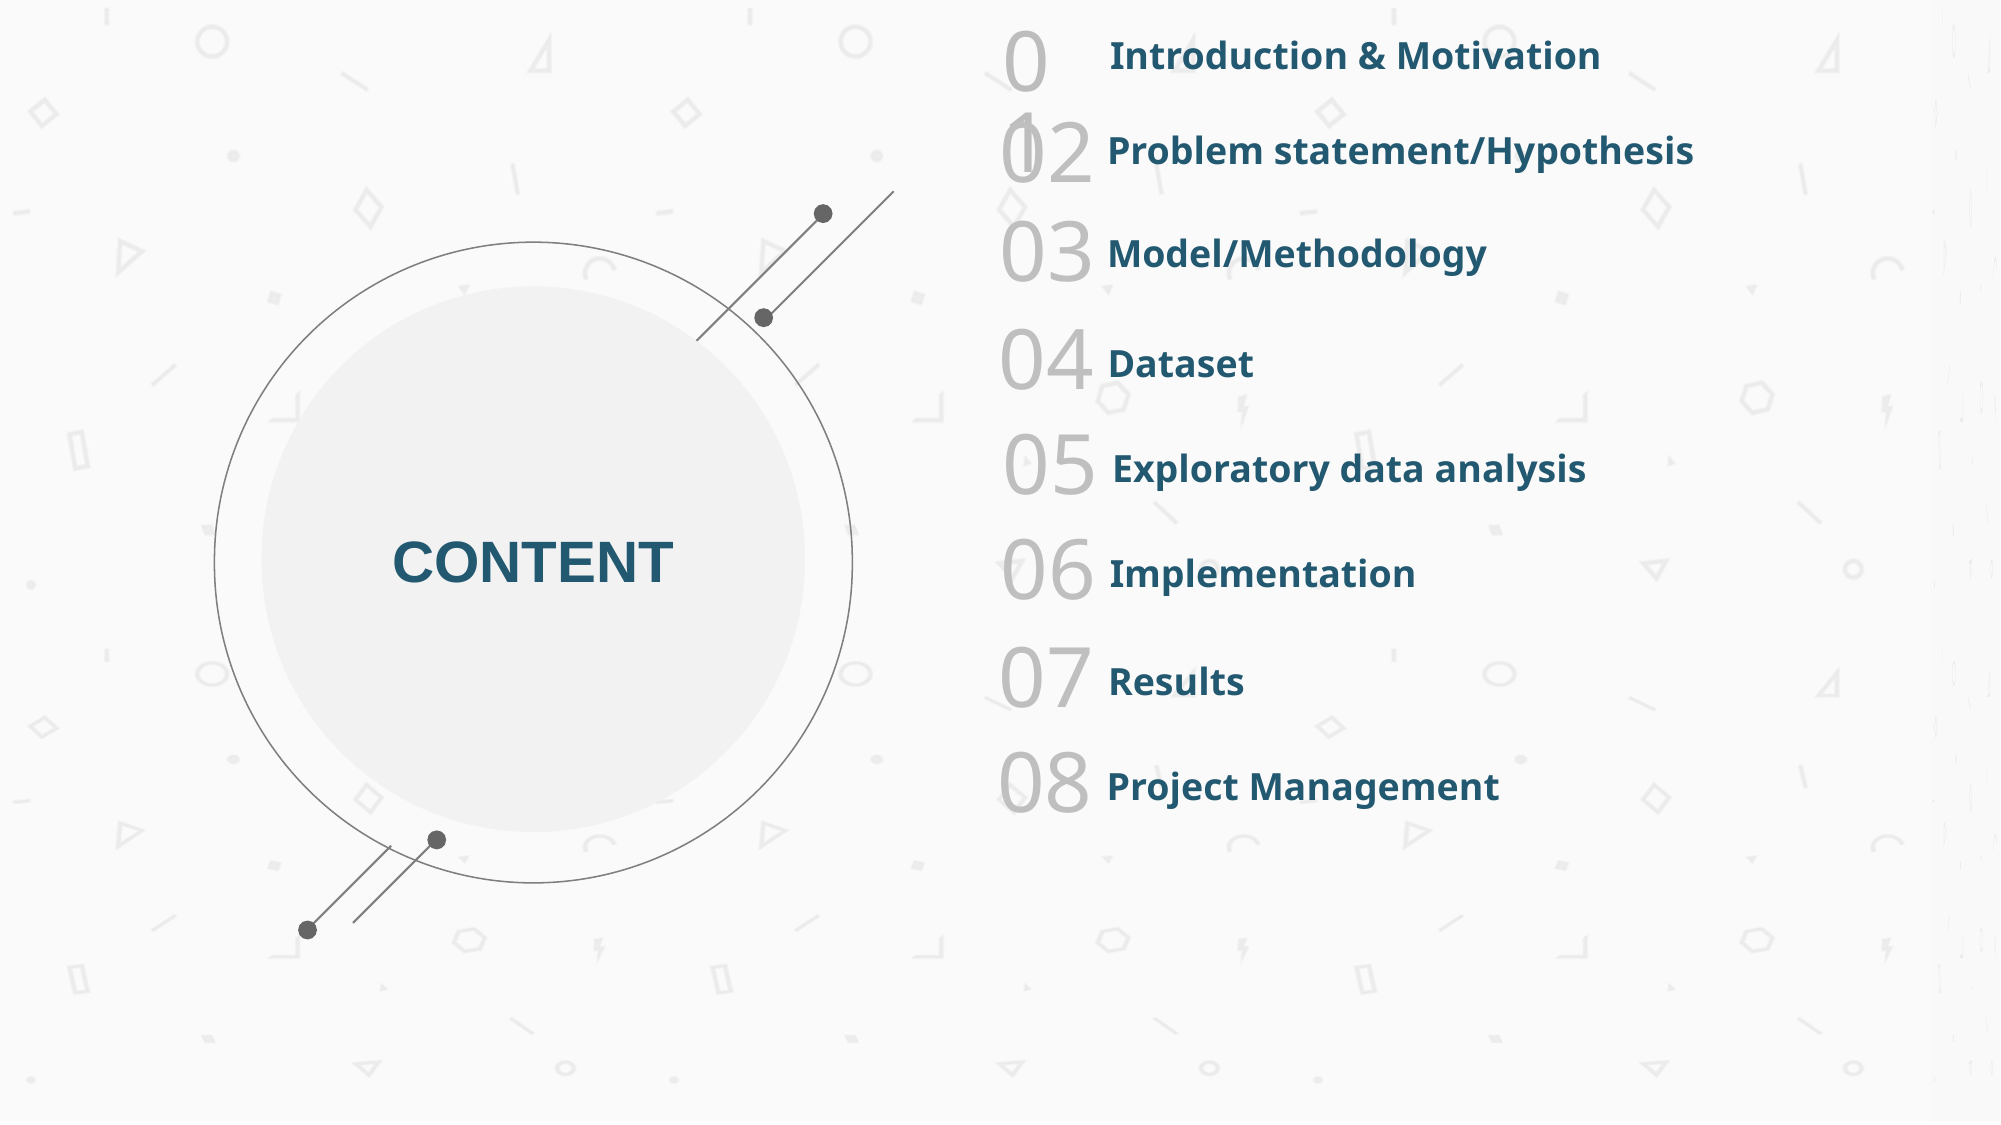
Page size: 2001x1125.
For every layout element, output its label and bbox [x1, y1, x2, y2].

text_box [693, 212, 825, 344]
text_box [352, 837, 439, 924]
text_box [305, 845, 392, 932]
text_box [0, 0, 2000, 1121]
text_box [763, 191, 894, 322]
